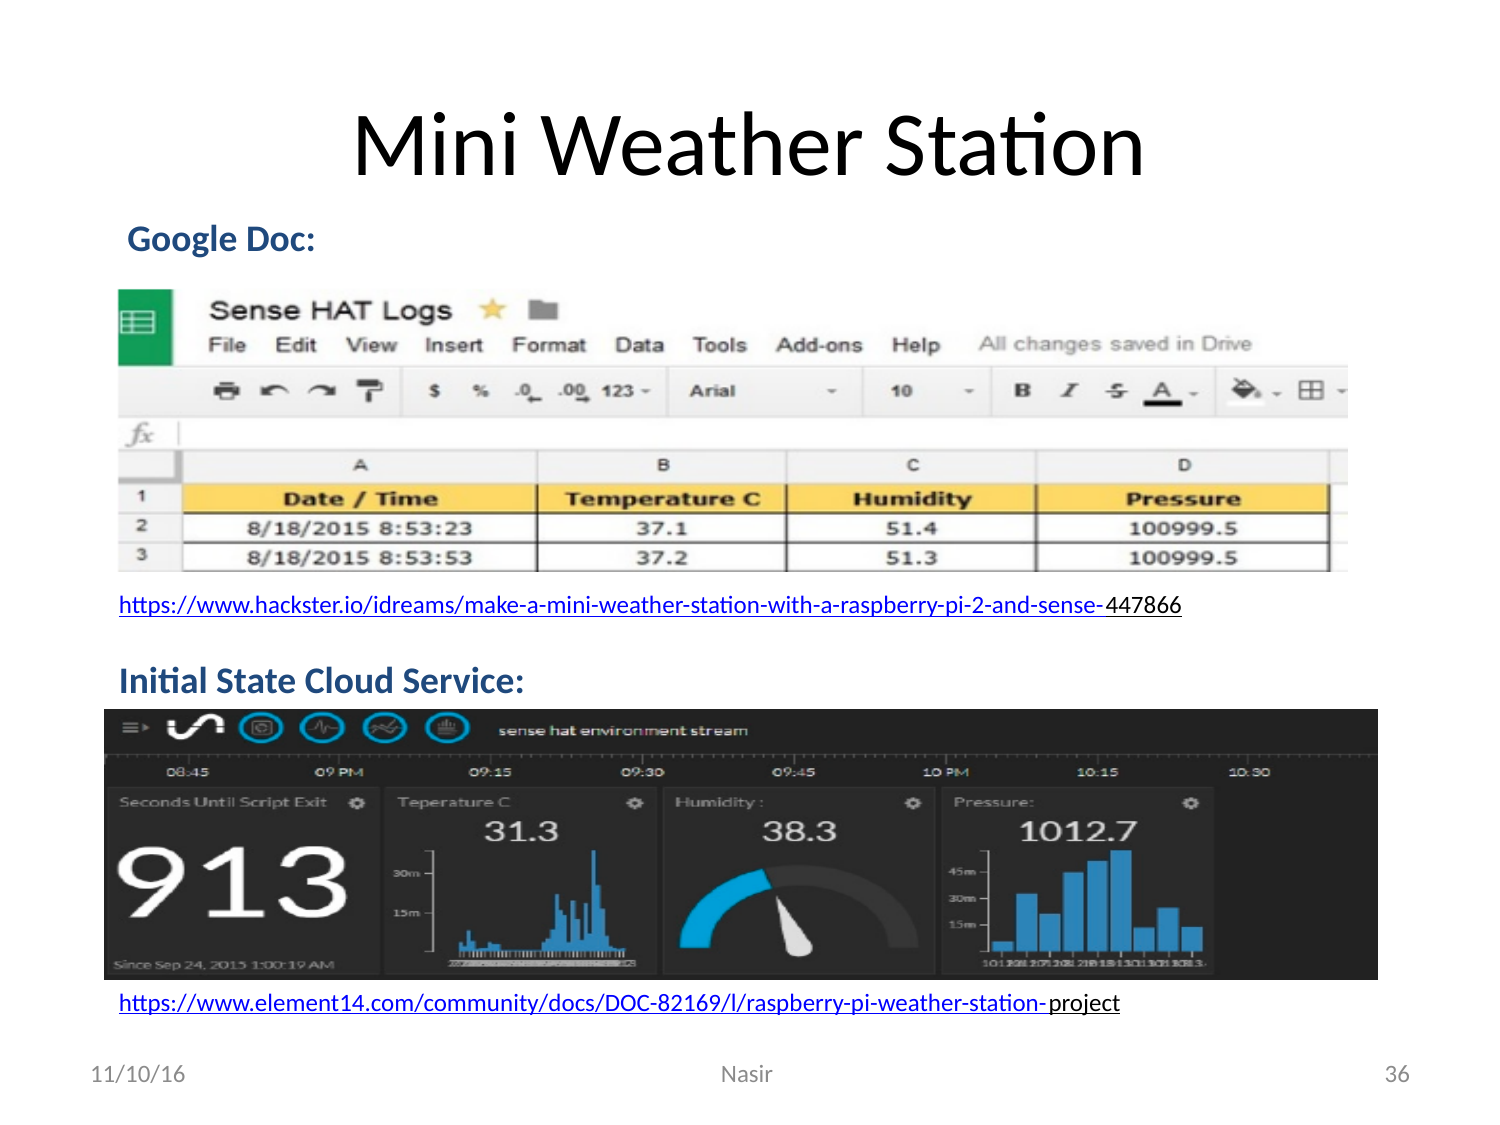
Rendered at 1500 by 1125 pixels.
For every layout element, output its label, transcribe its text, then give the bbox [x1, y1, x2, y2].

text_box Initial State Cloud Service: https://www.element14.com/community/docs/DOC-82169/l/raspberry-pi-weather-station-project [104, 648, 1396, 1024]
picture [103, 270, 1348, 572]
picture [103, 708, 1378, 980]
footer Nasir [512, 1042, 988, 1103]
slide_number 36 [1074, 1042, 1425, 1103]
title Mini Weather Station [75, 45, 1425, 233]
text_box Google Doc: https://www.hackster.io/idreams/make-a-mini-weather-station-with-a-raspberry-pi-2-and-sense-447866 [104, 206, 1396, 627]
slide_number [75, 1042, 425, 1103]
